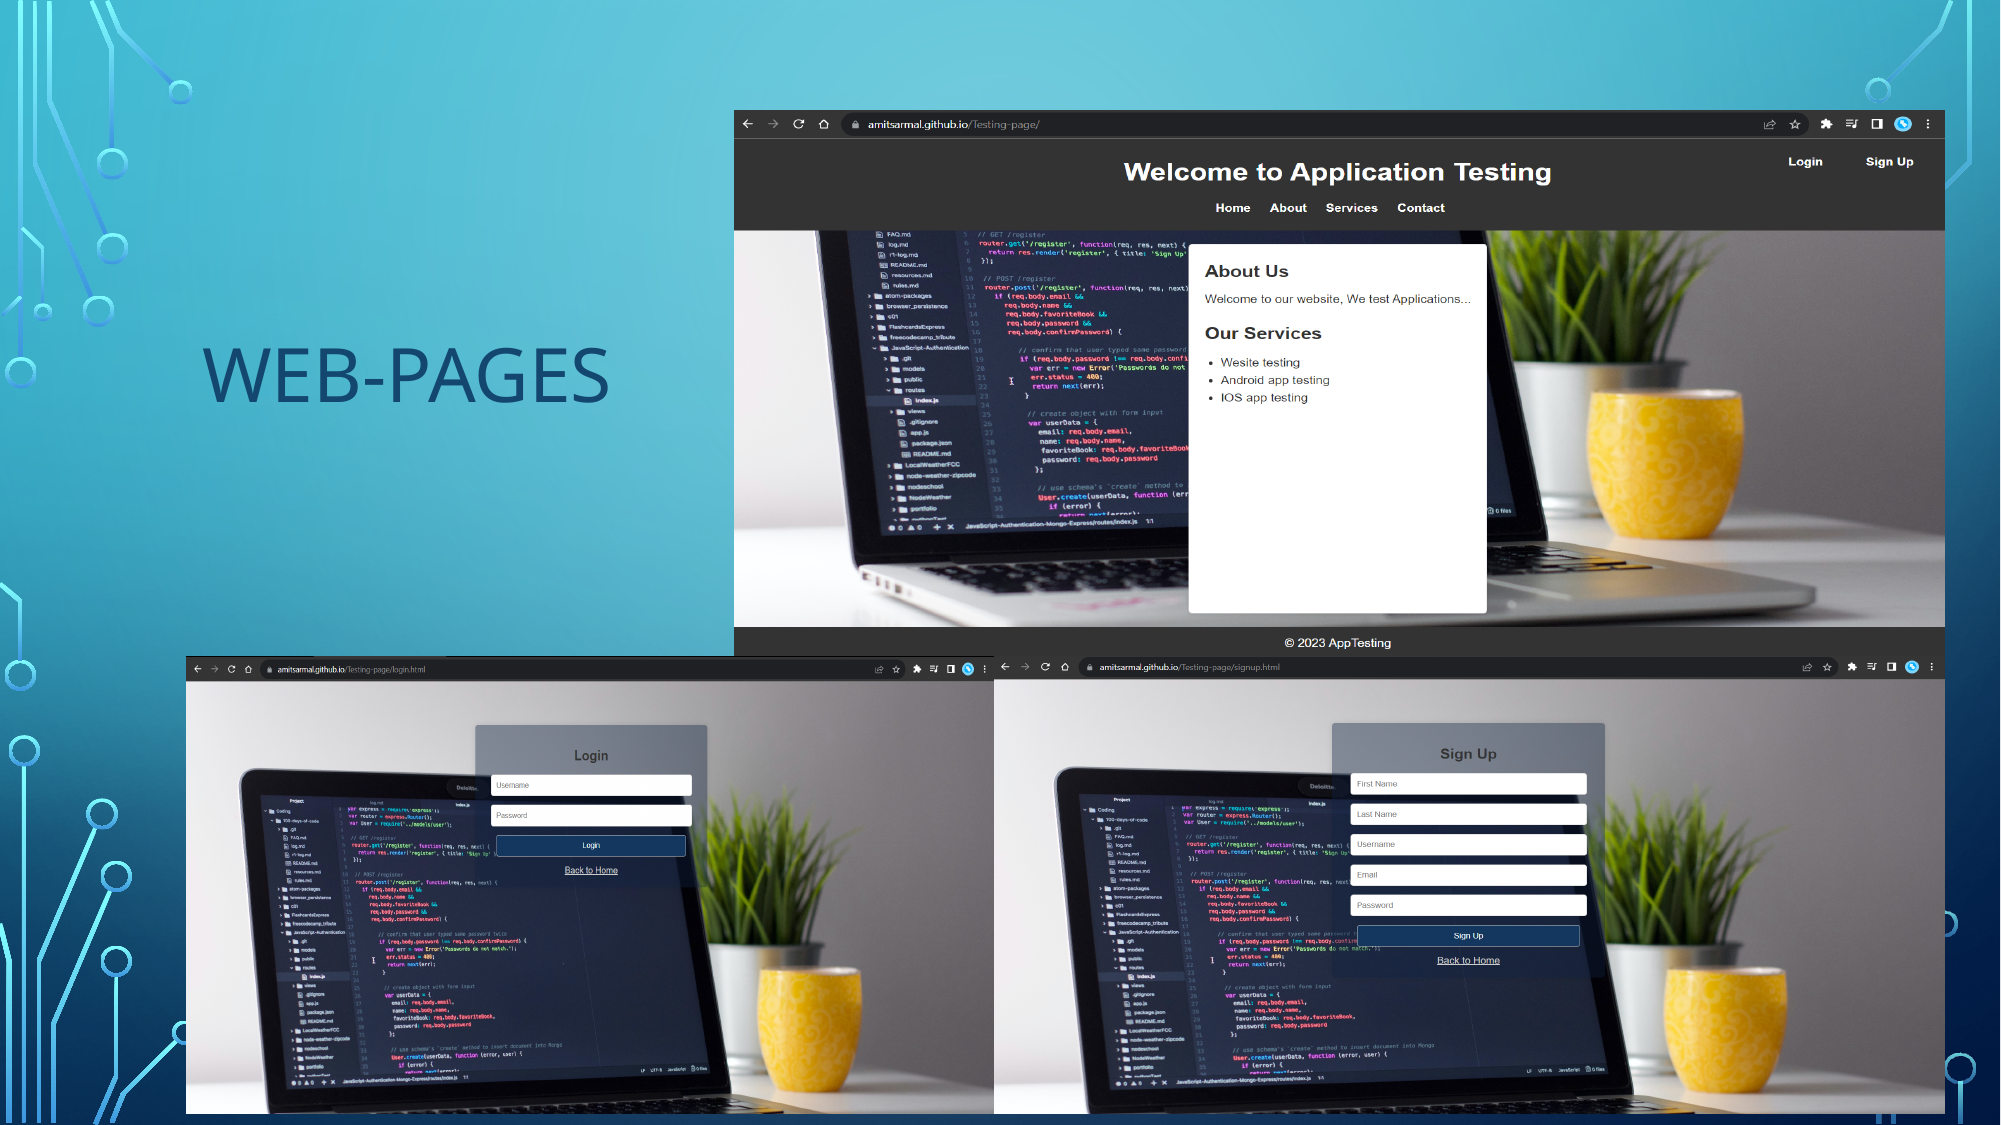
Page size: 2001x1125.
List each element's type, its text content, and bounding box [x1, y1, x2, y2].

picture [185, 655, 1946, 1114]
title Web-pages [187, 110, 734, 647]
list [734, 110, 1946, 655]
